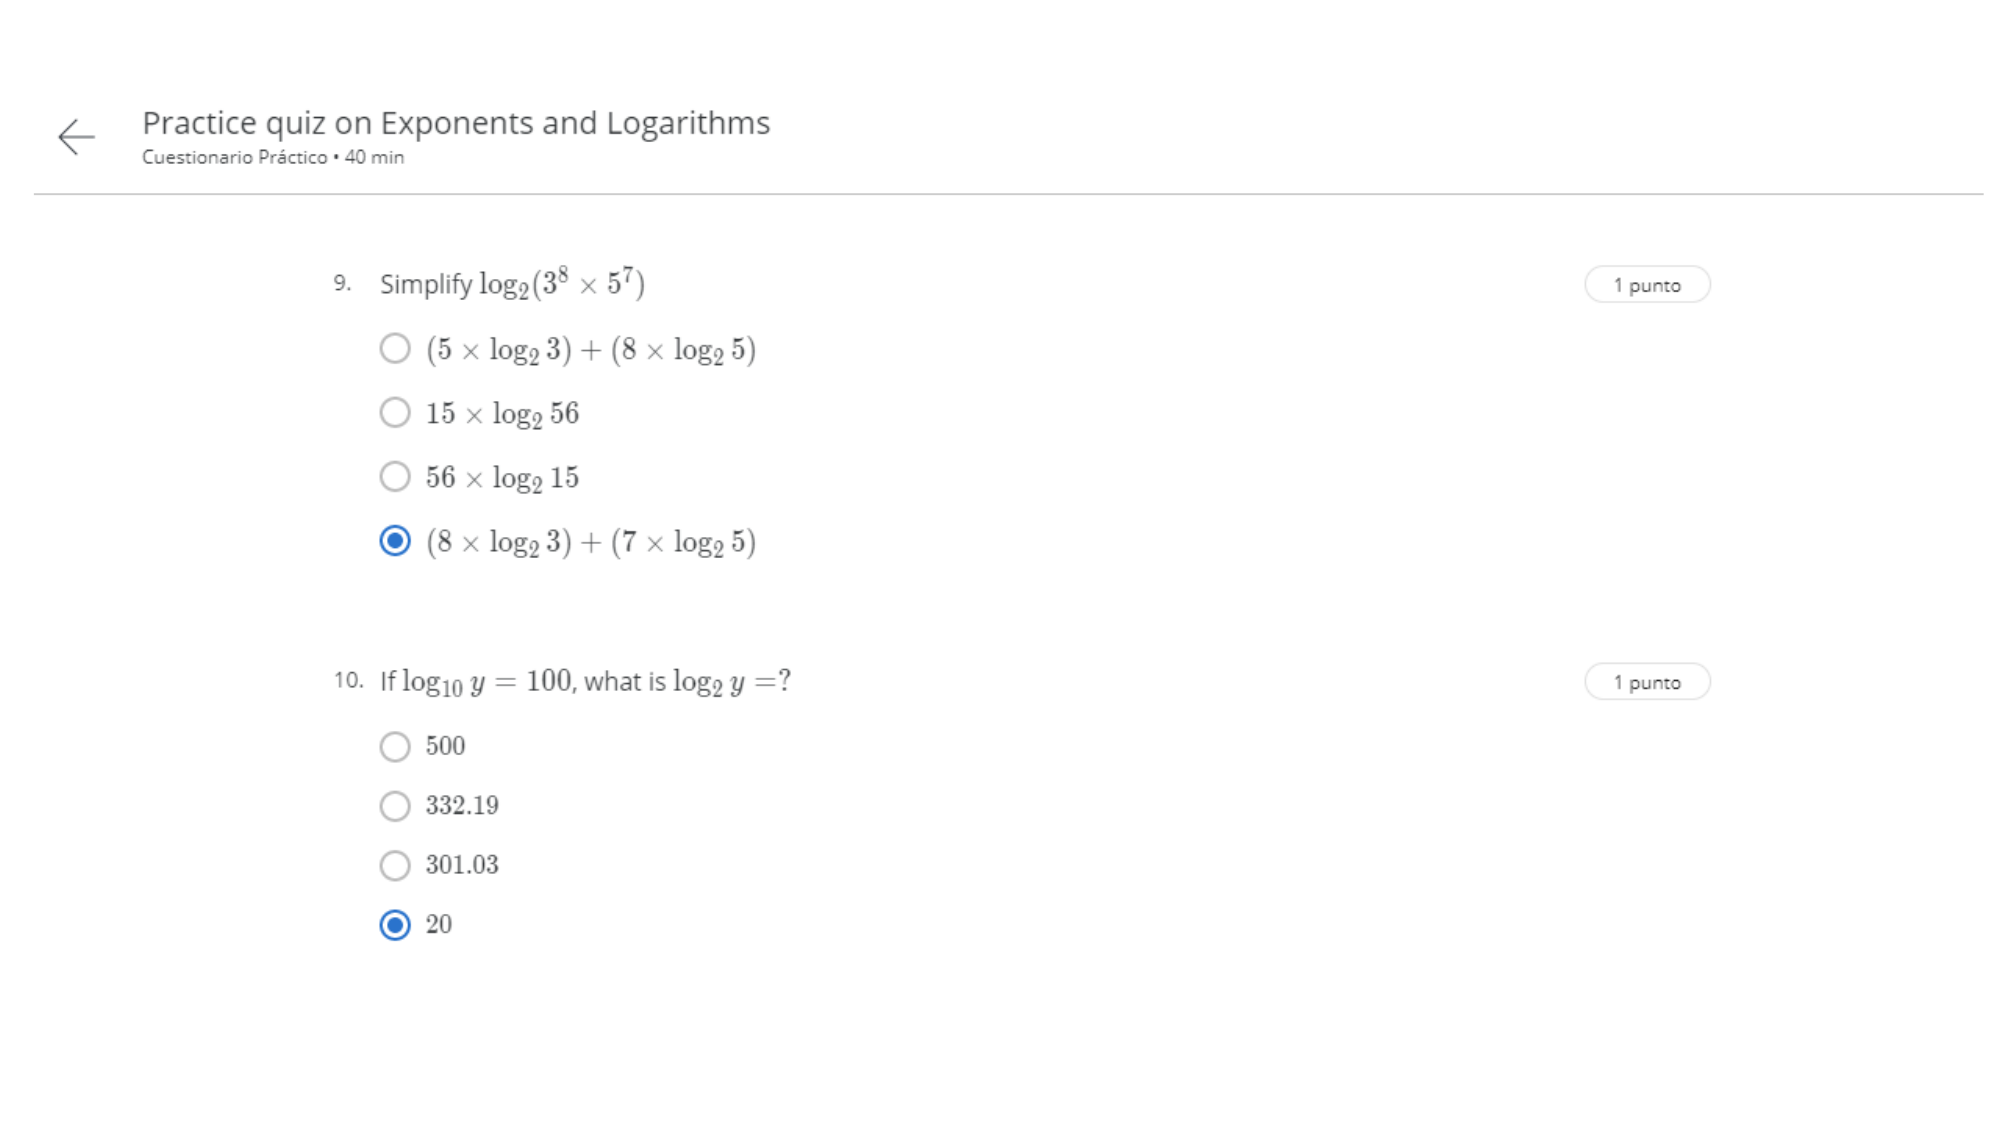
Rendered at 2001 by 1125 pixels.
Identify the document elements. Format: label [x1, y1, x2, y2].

picture [33, 93, 1984, 1010]
